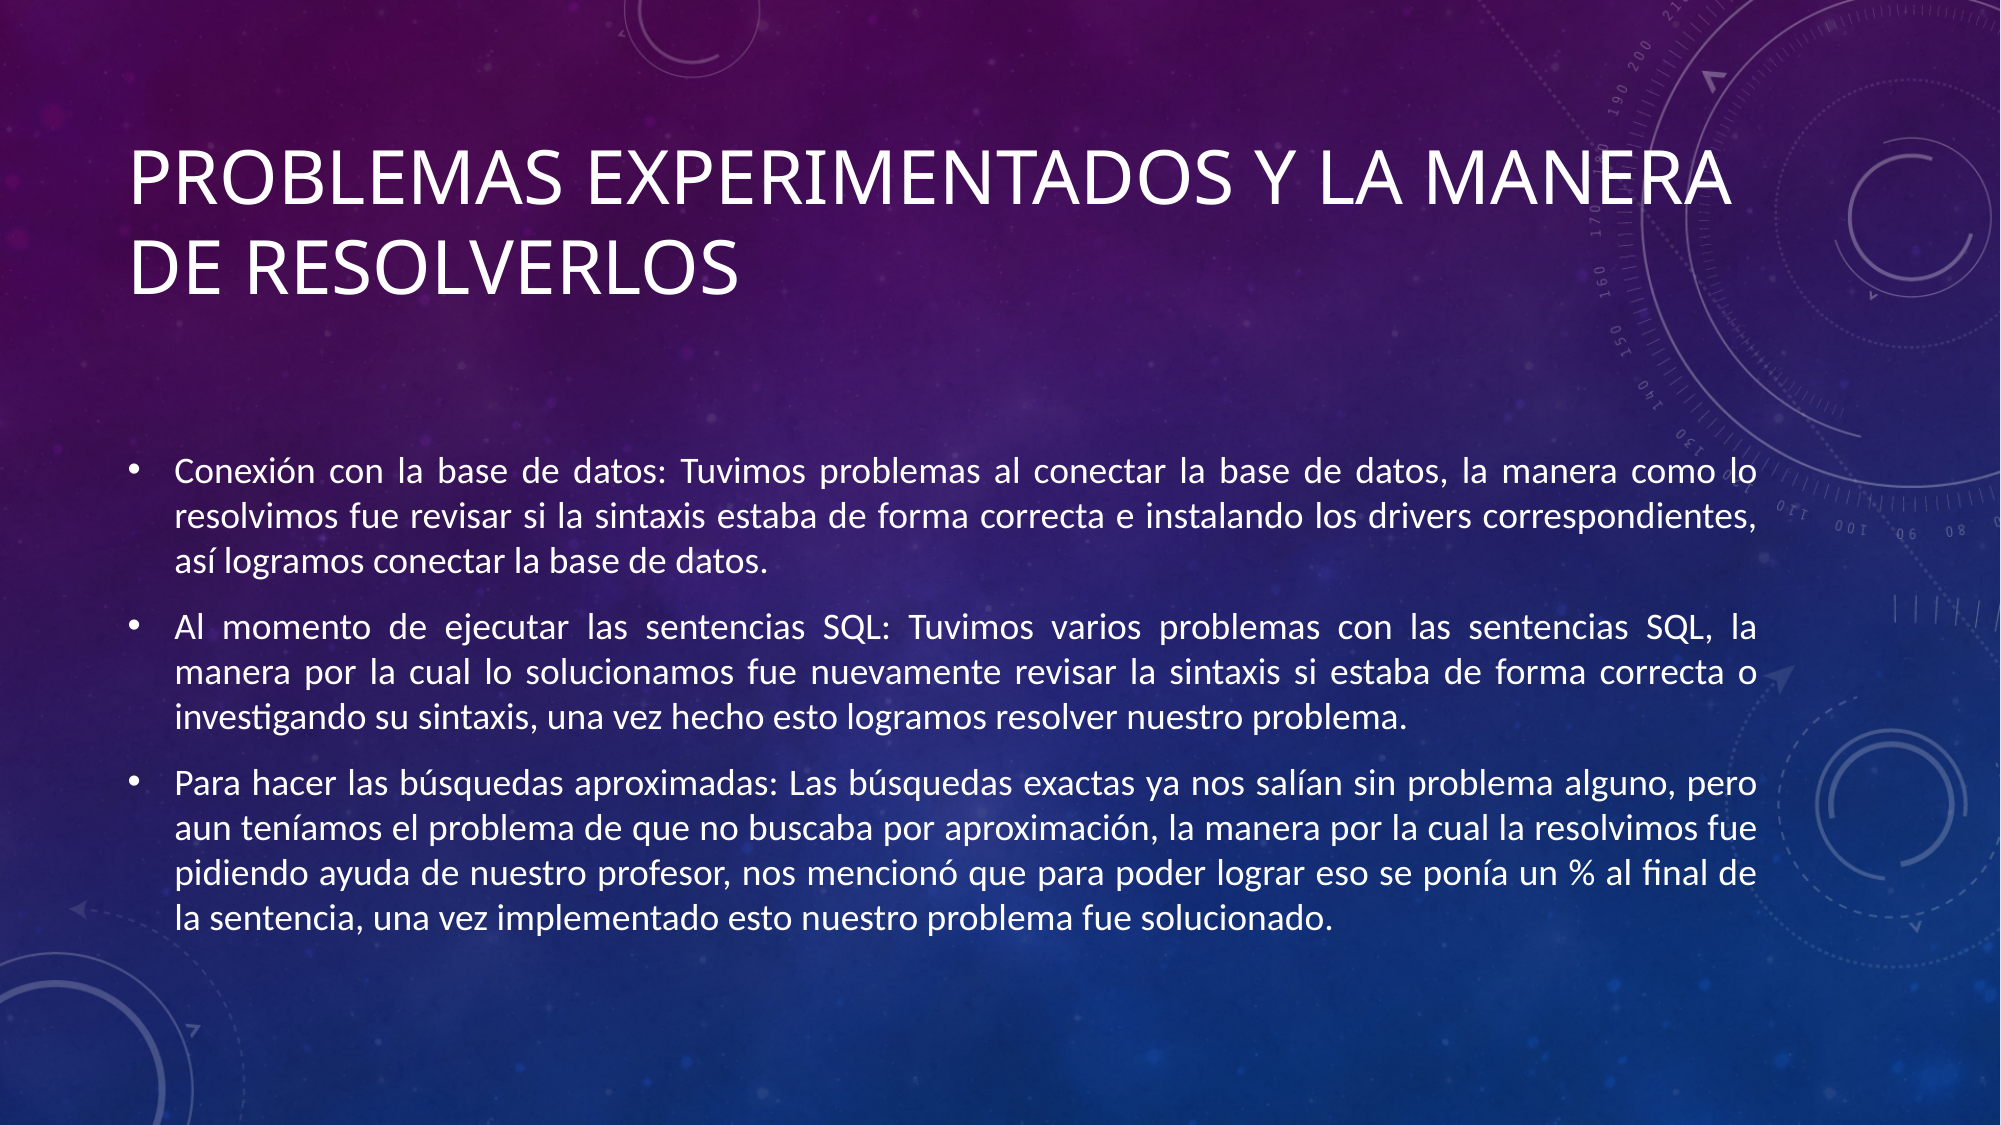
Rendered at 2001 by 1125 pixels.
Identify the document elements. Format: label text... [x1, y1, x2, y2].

title Problemas experimentados y la manera de resolverlos [112, 99, 1775, 339]
list Conexión con la base de datos: Tuvimos problemas al conectar la base de datos, la manera como lo resolvimos fue revisar si la sintaxis estaba de forma correcta e instalando los drivers correspondientes, así logramos conectar la base de datos. Al momento de ejecutar las sentencias SQL: Tuvimos varios problemas con las sentencias SQL, la manera por la cual lo solucionamos fue nuevamente revisar la sintaxis si estaba de forma correcta o investigando su sintaxis, una vez hecho esto logramos resolver nuestro problema. Para hacer las búsquedas aproximadas: Las búsquedas exactas ya nos salían sin problema alguno, pero aun teníamos el problema de que no buscaba por aproximación, la manera por la cual la resolvimos fue pidiendo ayuda de nuestro profesor, nos mencionó que para poder lograr eso se ponía un % al final de la sentencia, una vez implementado esto nuestro problema fue solucionado. [112, 351, 1775, 1099]
picture [0, 0, 2001, 1125]
